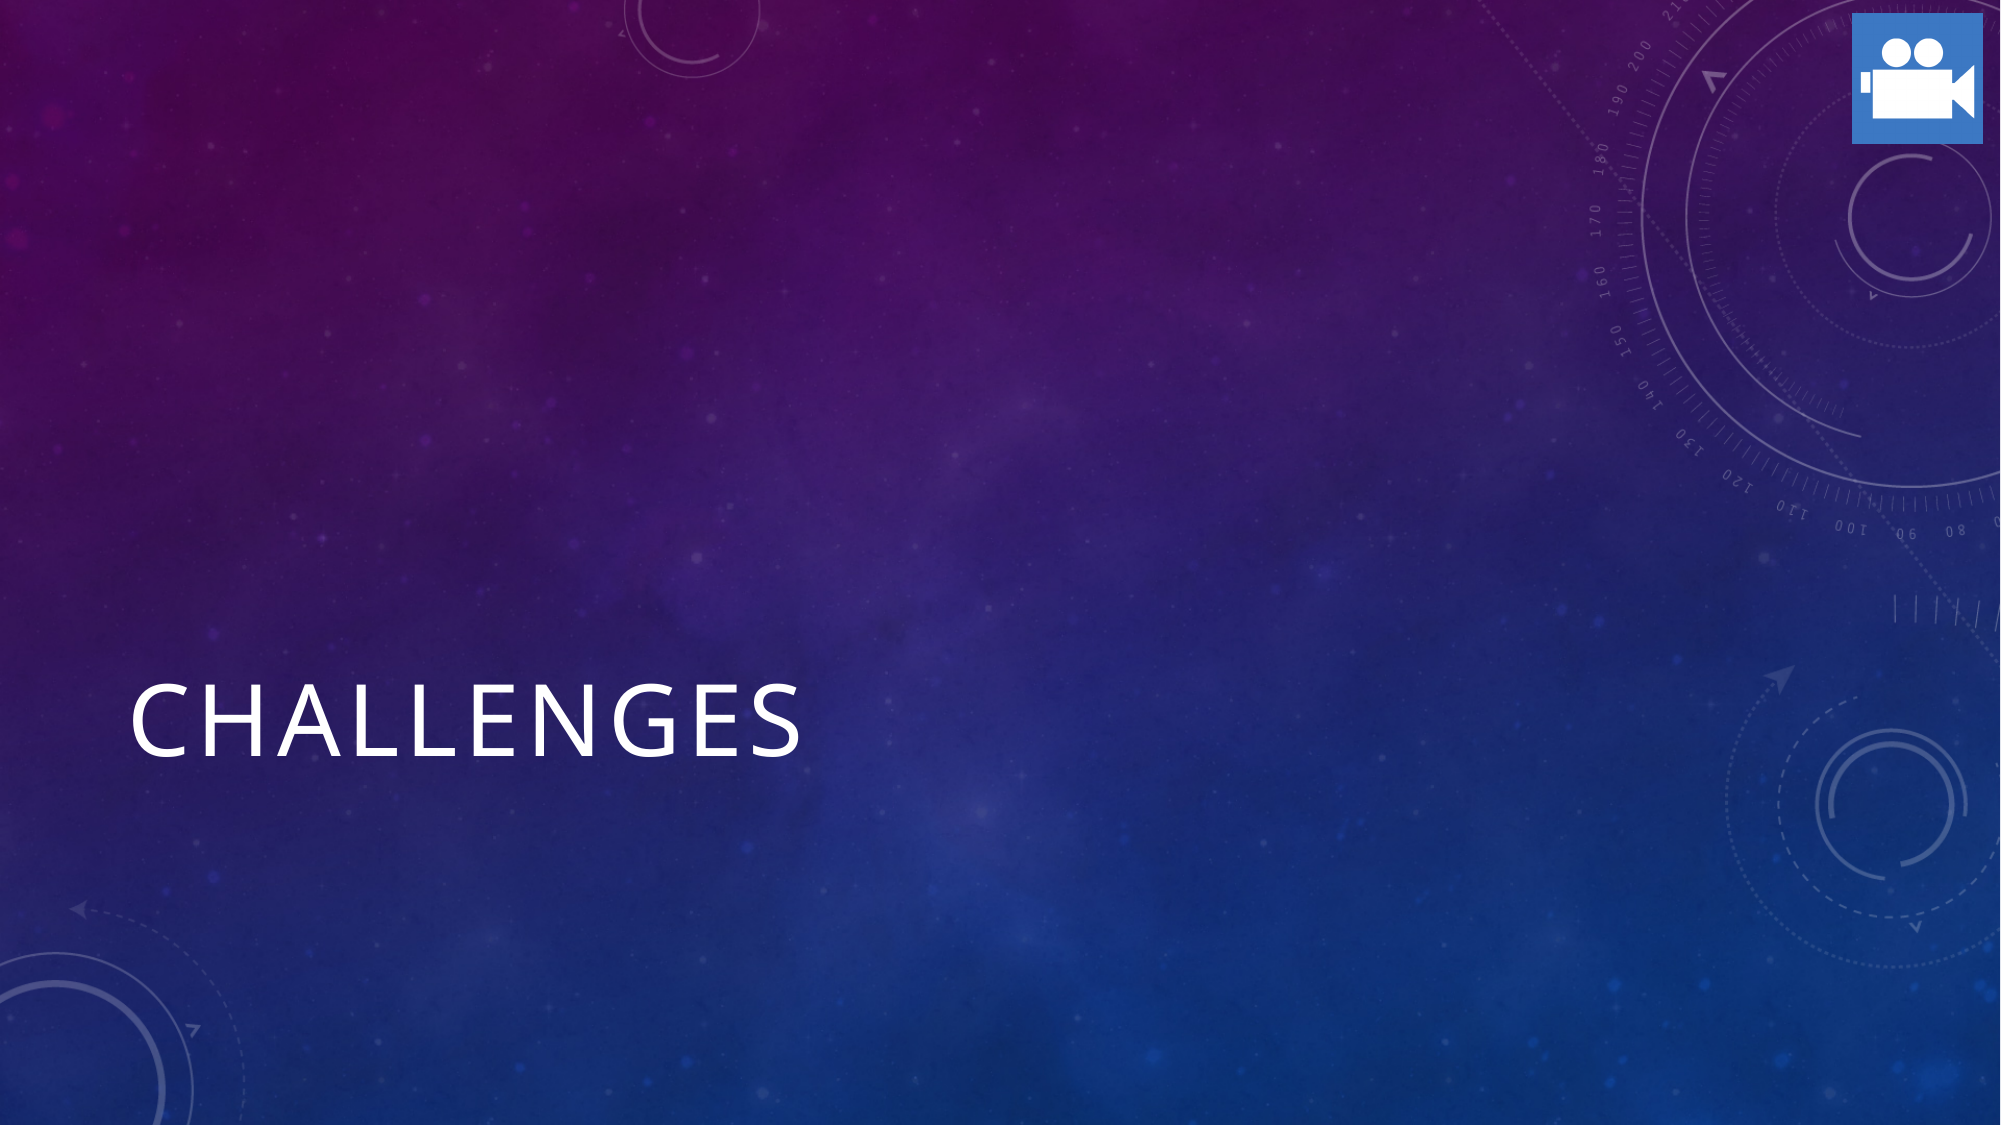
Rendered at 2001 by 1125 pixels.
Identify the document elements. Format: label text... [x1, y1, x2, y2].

picture [0, 0, 2001, 1125]
title Challenges [112, 542, 1775, 784]
